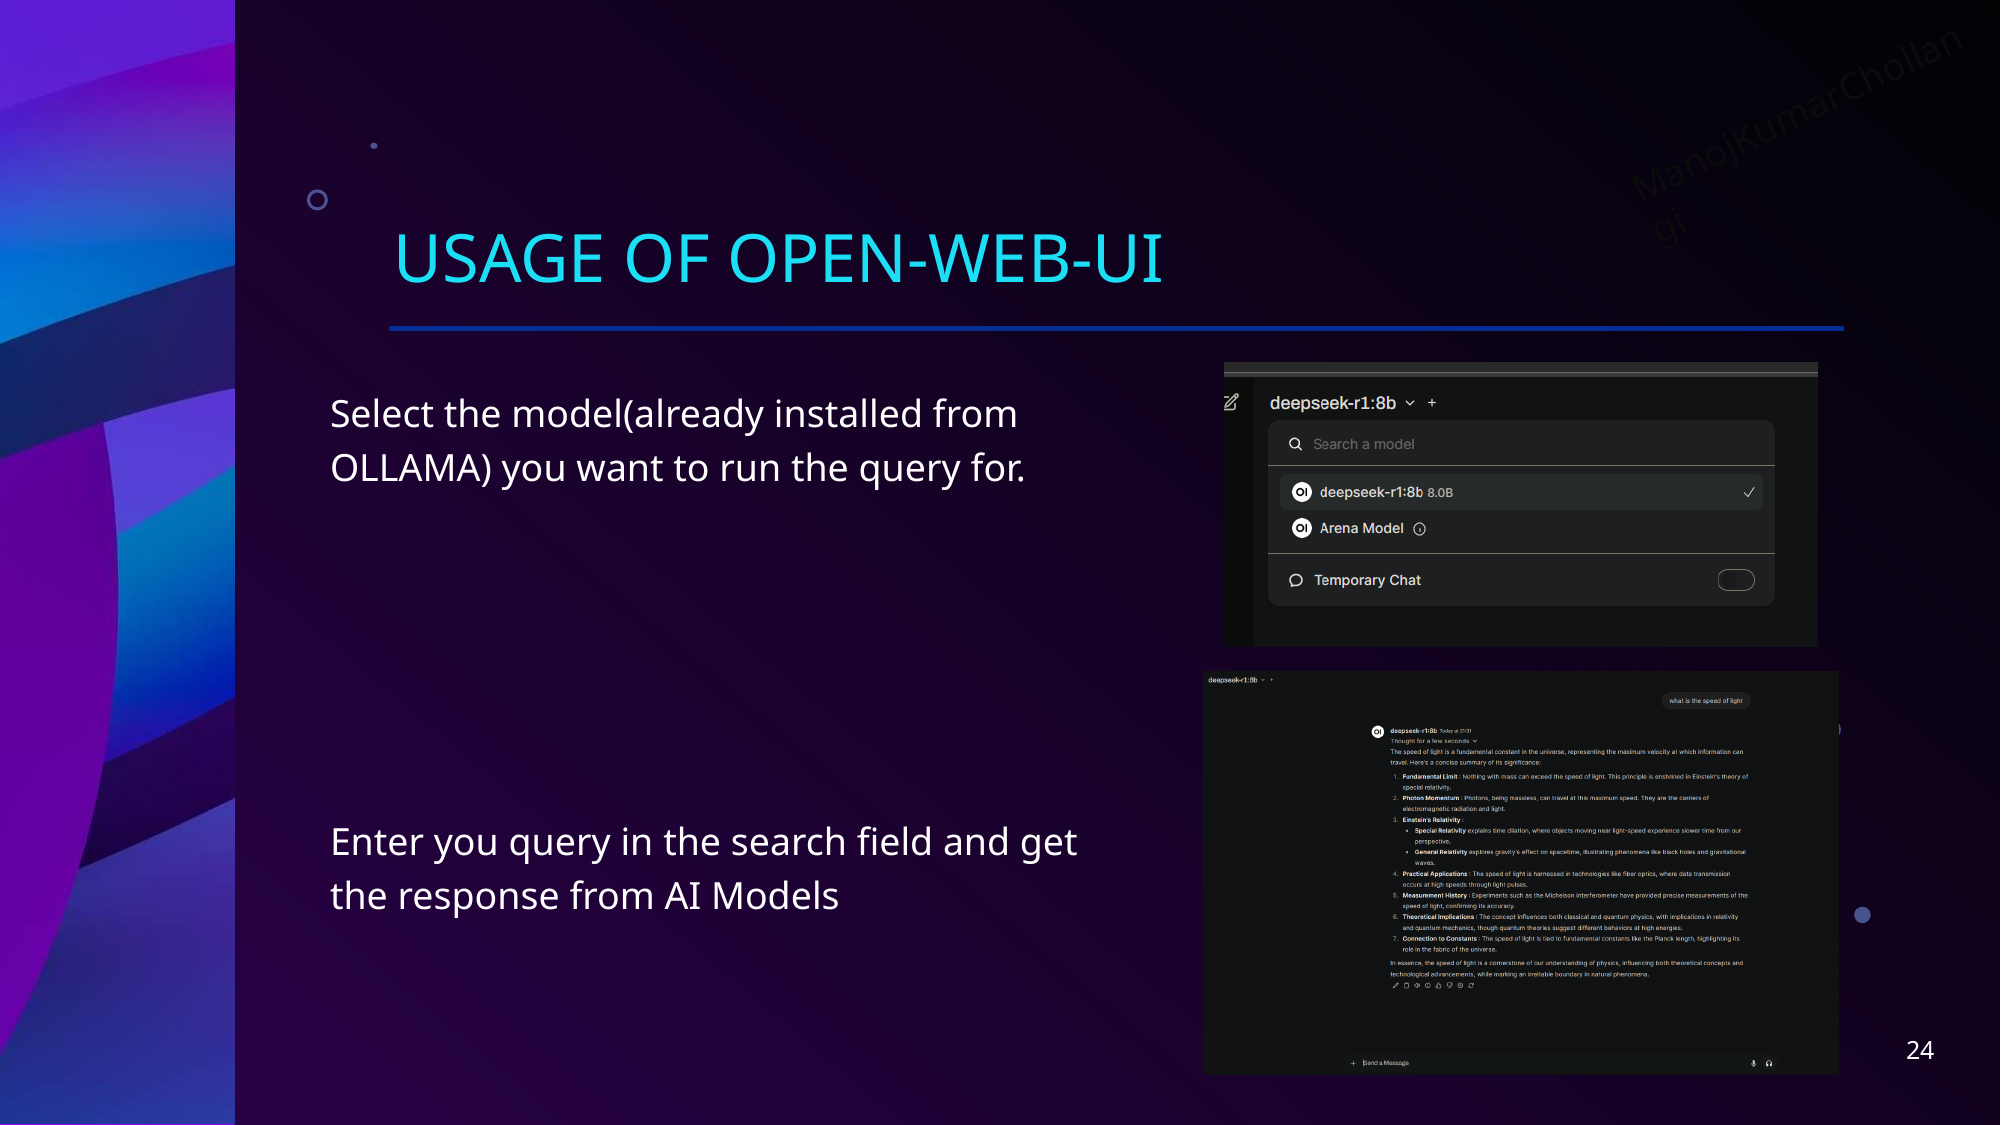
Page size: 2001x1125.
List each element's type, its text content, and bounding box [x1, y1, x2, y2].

picture [1203, 671, 1839, 1075]
slide_number 24 [1499, 1021, 1950, 1082]
picture [0, 0, 235, 1124]
picture [1224, 362, 1818, 647]
list Select the model(already installed from OLLAMA) you want to run the query for. Enter you query in the search field and get the response from AI Models [315, 373, 1119, 1029]
title Usage of OPEN-WEB-UI [393, 26, 1845, 305]
